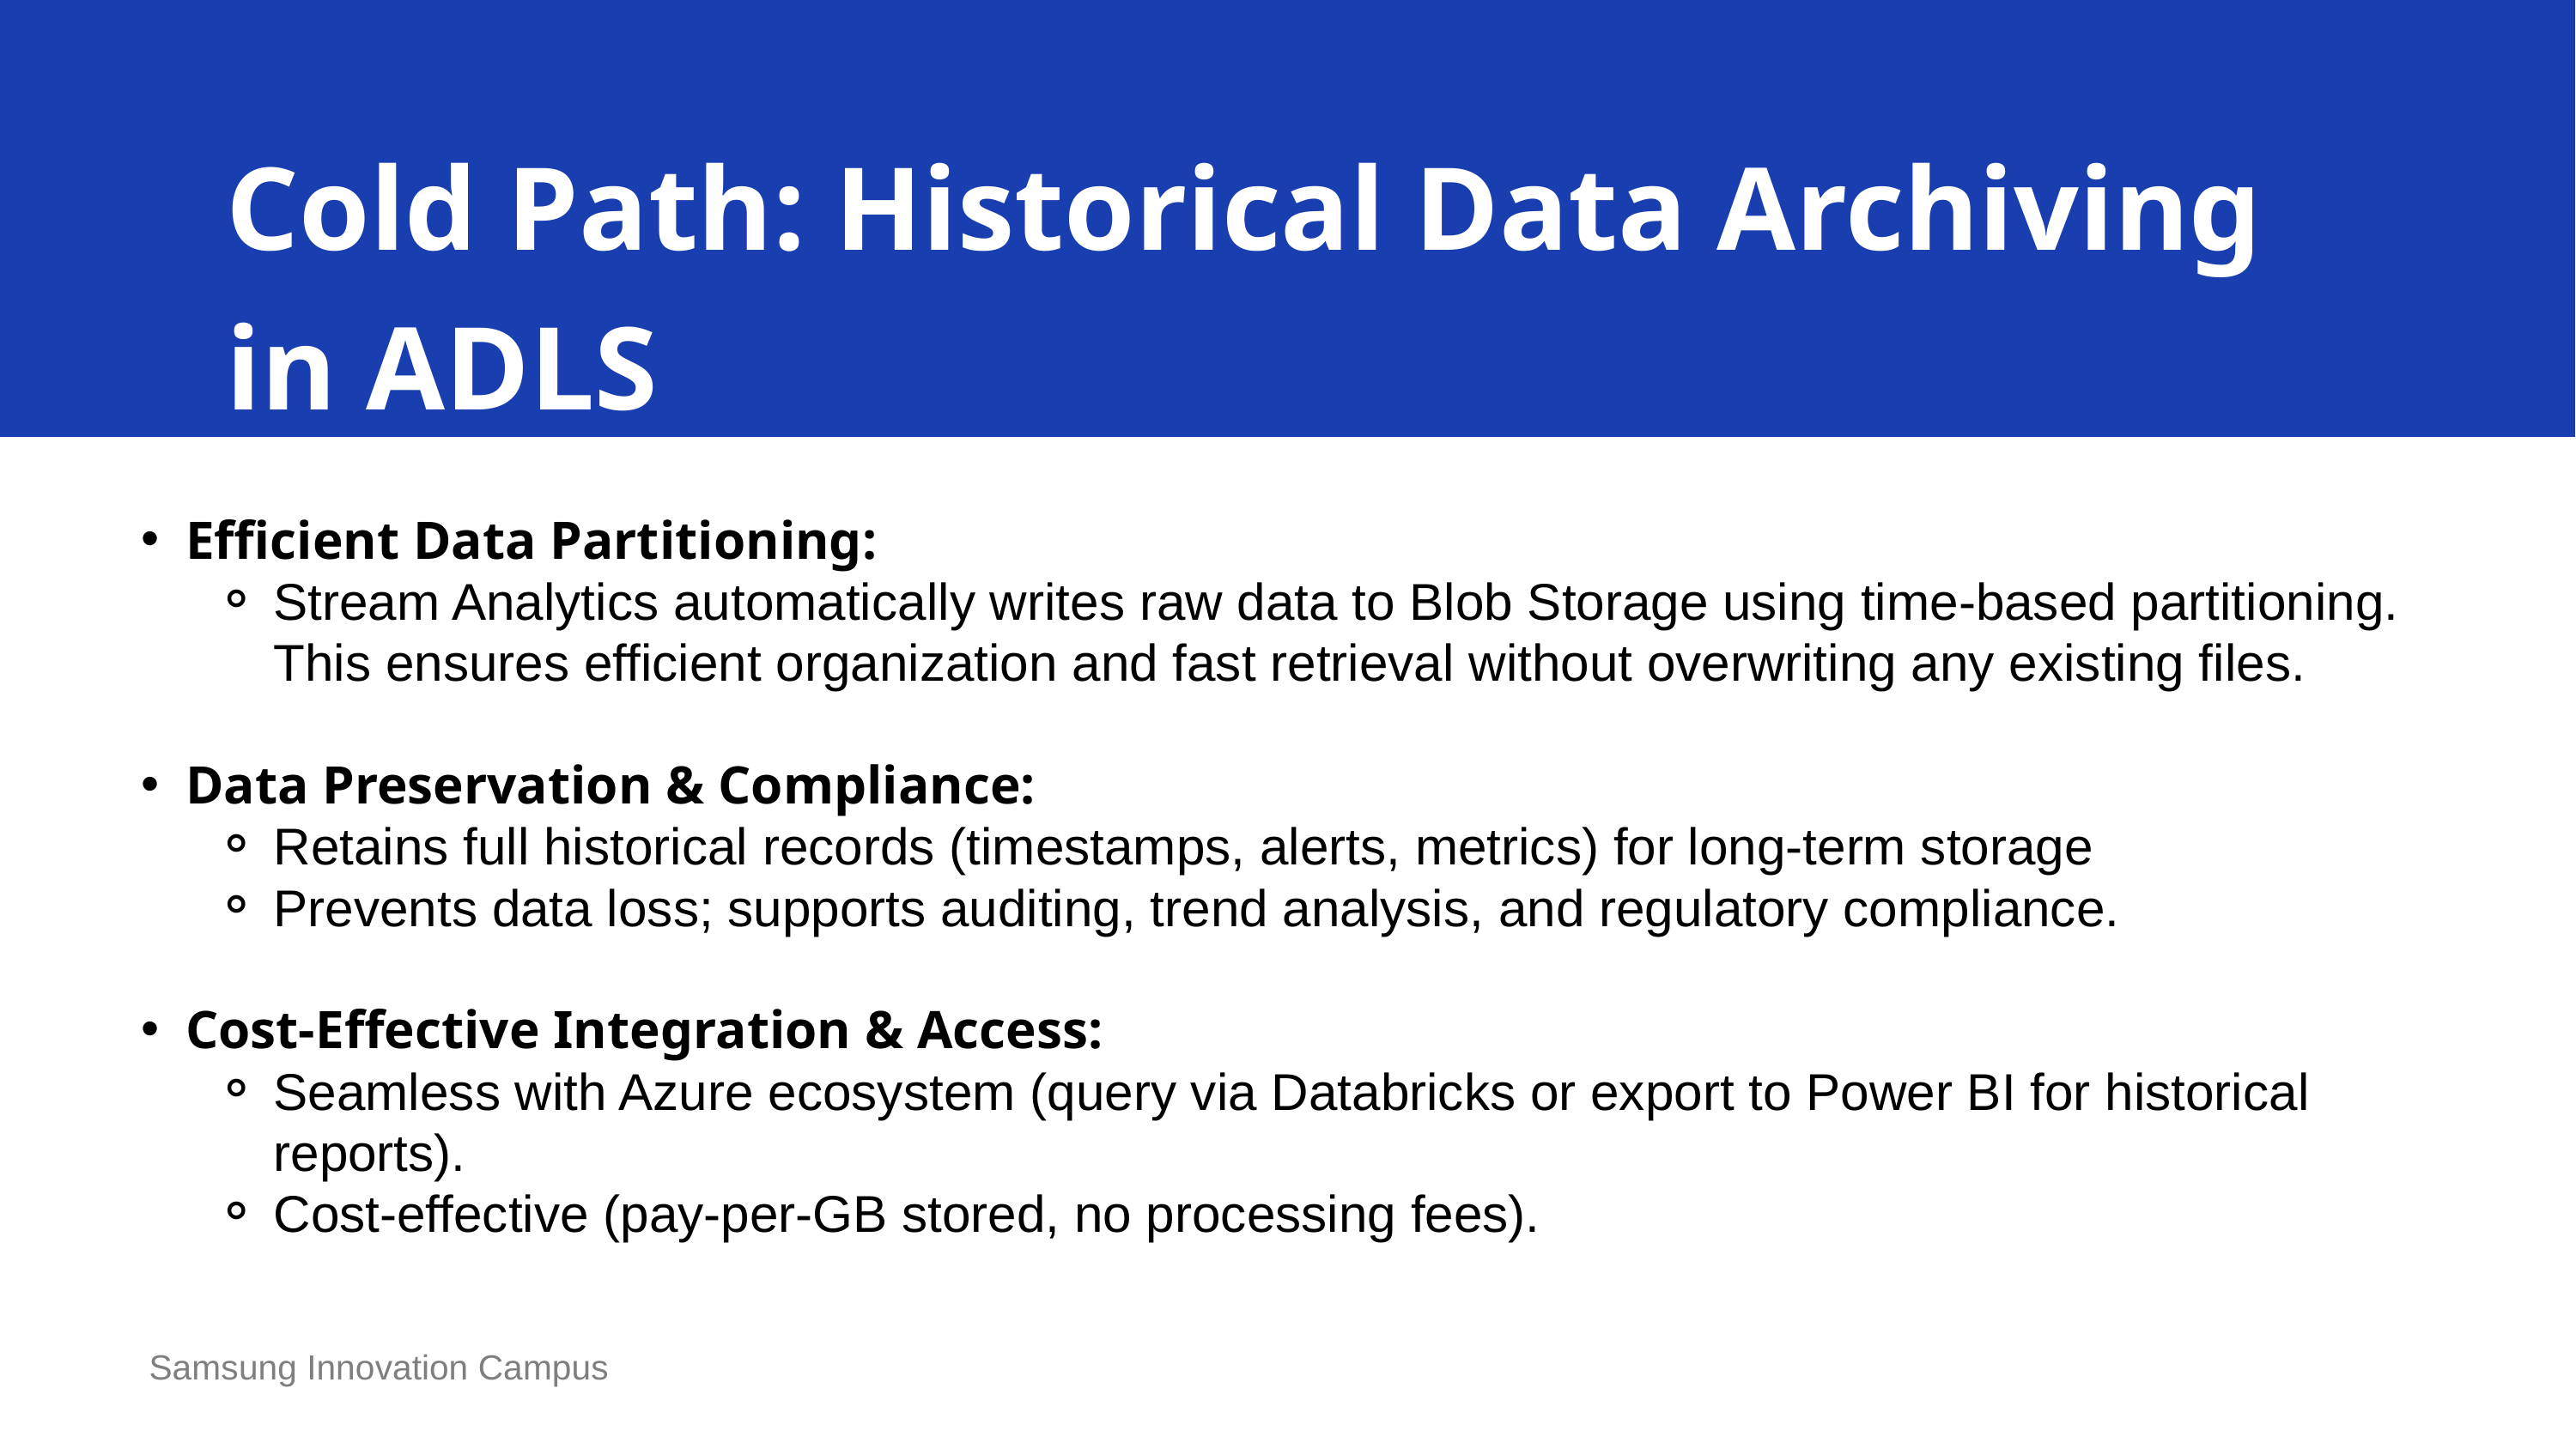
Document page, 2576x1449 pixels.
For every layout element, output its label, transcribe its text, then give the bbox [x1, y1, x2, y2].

text_box Efficient Data Partitioning: Stream Analytics automatically writes raw data to Blob Storage using time-based partitioning. This ensures efficient organization and fast retrieval without overwriting any existing files. Data Preservation & Compliance: Retains full historical records (timestamps, alerts, metrics) for long-term storage Prevents data loss; supports auditing, trend analysis, and regulatory compliance. Cost-Effective Integration & Access: Seamless with Azure ecosystem (query via Databricks or export to Power BI for historical reports). Cost-effective (pay-per-GB stored, no processing fees). [97, 507, 2478, 1305]
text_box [0, 0, 2576, 438]
text_box Samsung Innovation Campus [149, 1337, 616, 1387]
